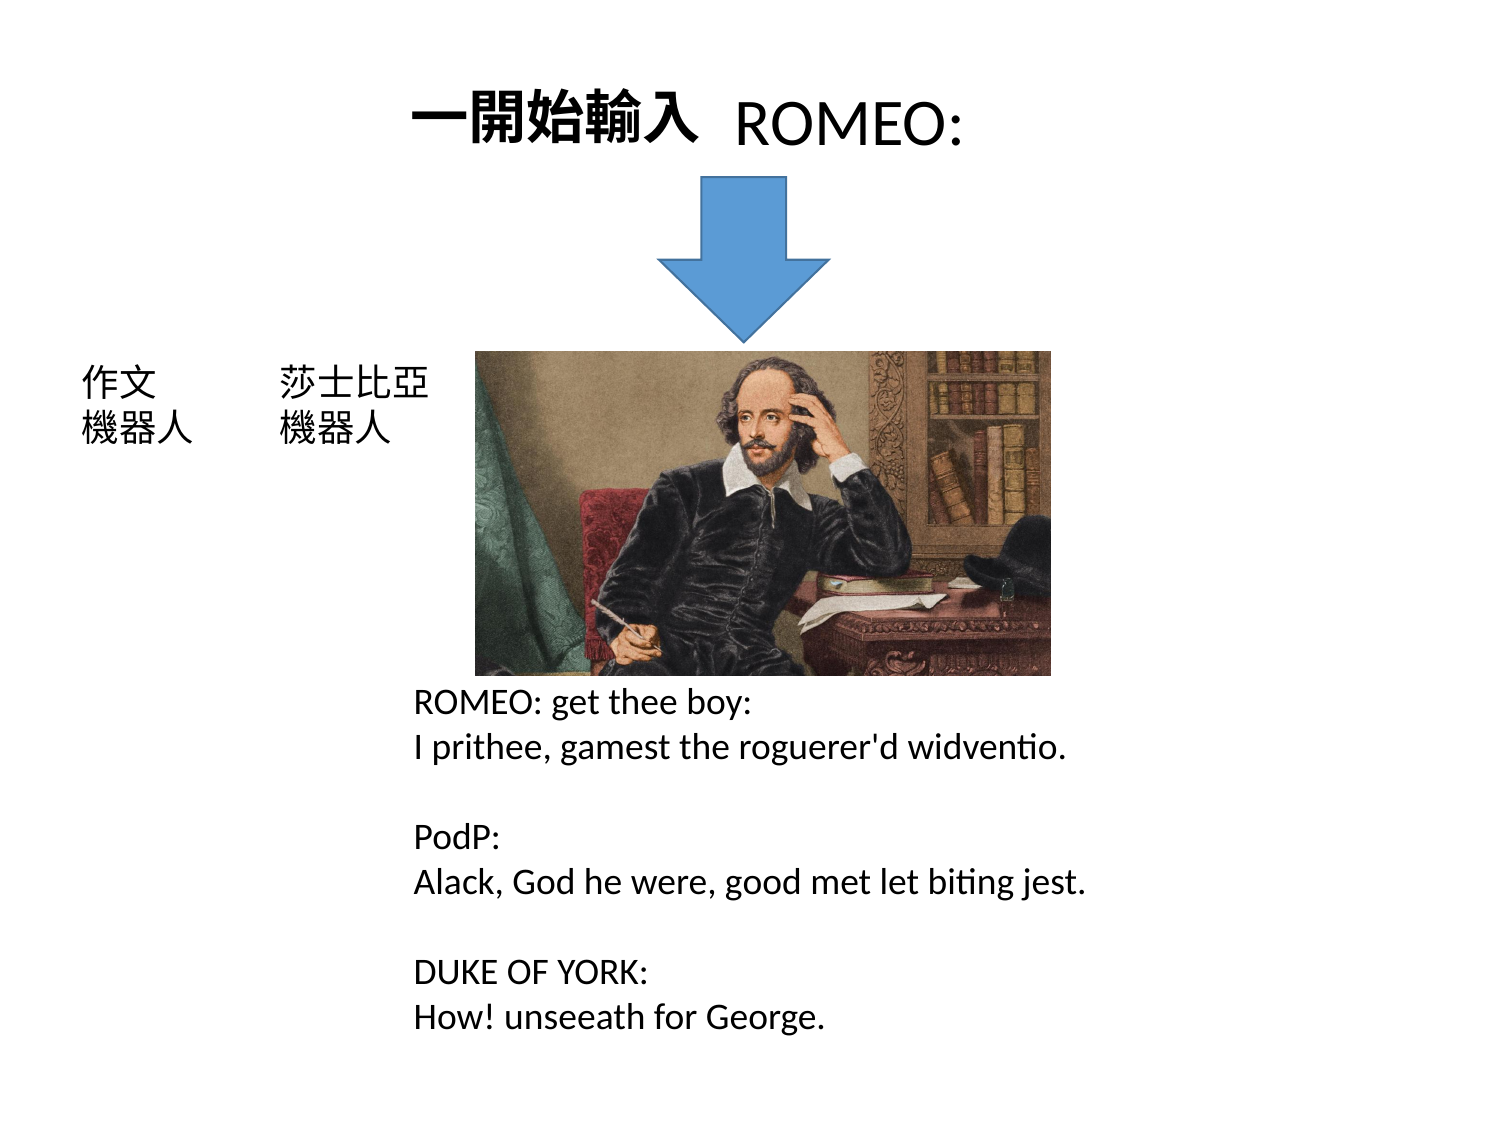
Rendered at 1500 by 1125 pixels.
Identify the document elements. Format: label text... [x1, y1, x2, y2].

text_box 作文 機器人 [67, 351, 210, 457]
text_box 一開始輸入 [395, 72, 717, 158]
text_box 莎士比亞 機器人 [264, 351, 454, 457]
text_box [656, 176, 832, 344]
text_box ROMEO: get thee boy: I prithee, gamest the roguerer'd widventio. PodP: Alack, God he were, good met let biting jest. DUKE OF YORK: How! unseeath for George. [399, 670, 1149, 1045]
picture [475, 351, 1051, 676]
text_box ROMEO: [719, 71, 995, 167]
